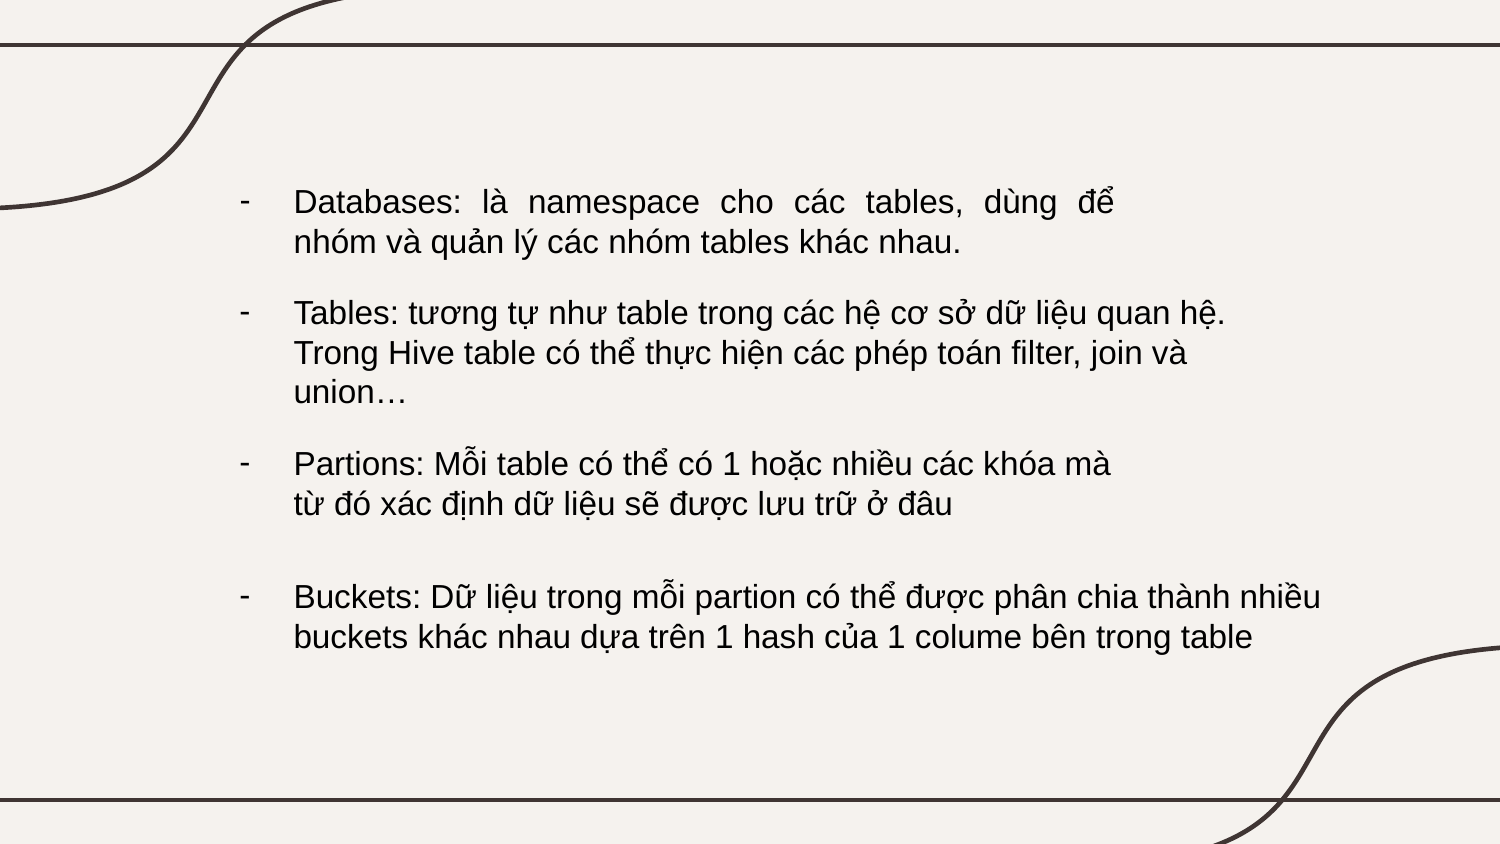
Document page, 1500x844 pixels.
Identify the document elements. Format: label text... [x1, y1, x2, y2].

text_box Partions: Mỗi table có thể có 1 hoặc nhiều các khóa mà từ đó xác định dữ liệu sẽ được lưu trữ ở đâu [203, 427, 1157, 538]
text_box Buckets: Dữ liệu trong mỗi partion có thể được phân chia thành nhiều buckets khác nhau dựa trên 1 hash của 1 colume bên trong table [203, 560, 1378, 671]
text_box Databases: là namespace cho các tables, dùng để nhóm và quản lý các nhóm tables khác nhau. [203, 164, 1131, 275]
text_box Tables: tương tự như table trong các hệ cơ sở dữ liệu quan hệ. Trong Hive table có thể thực hiện các phép toán filter, join và union… [203, 275, 1257, 426]
